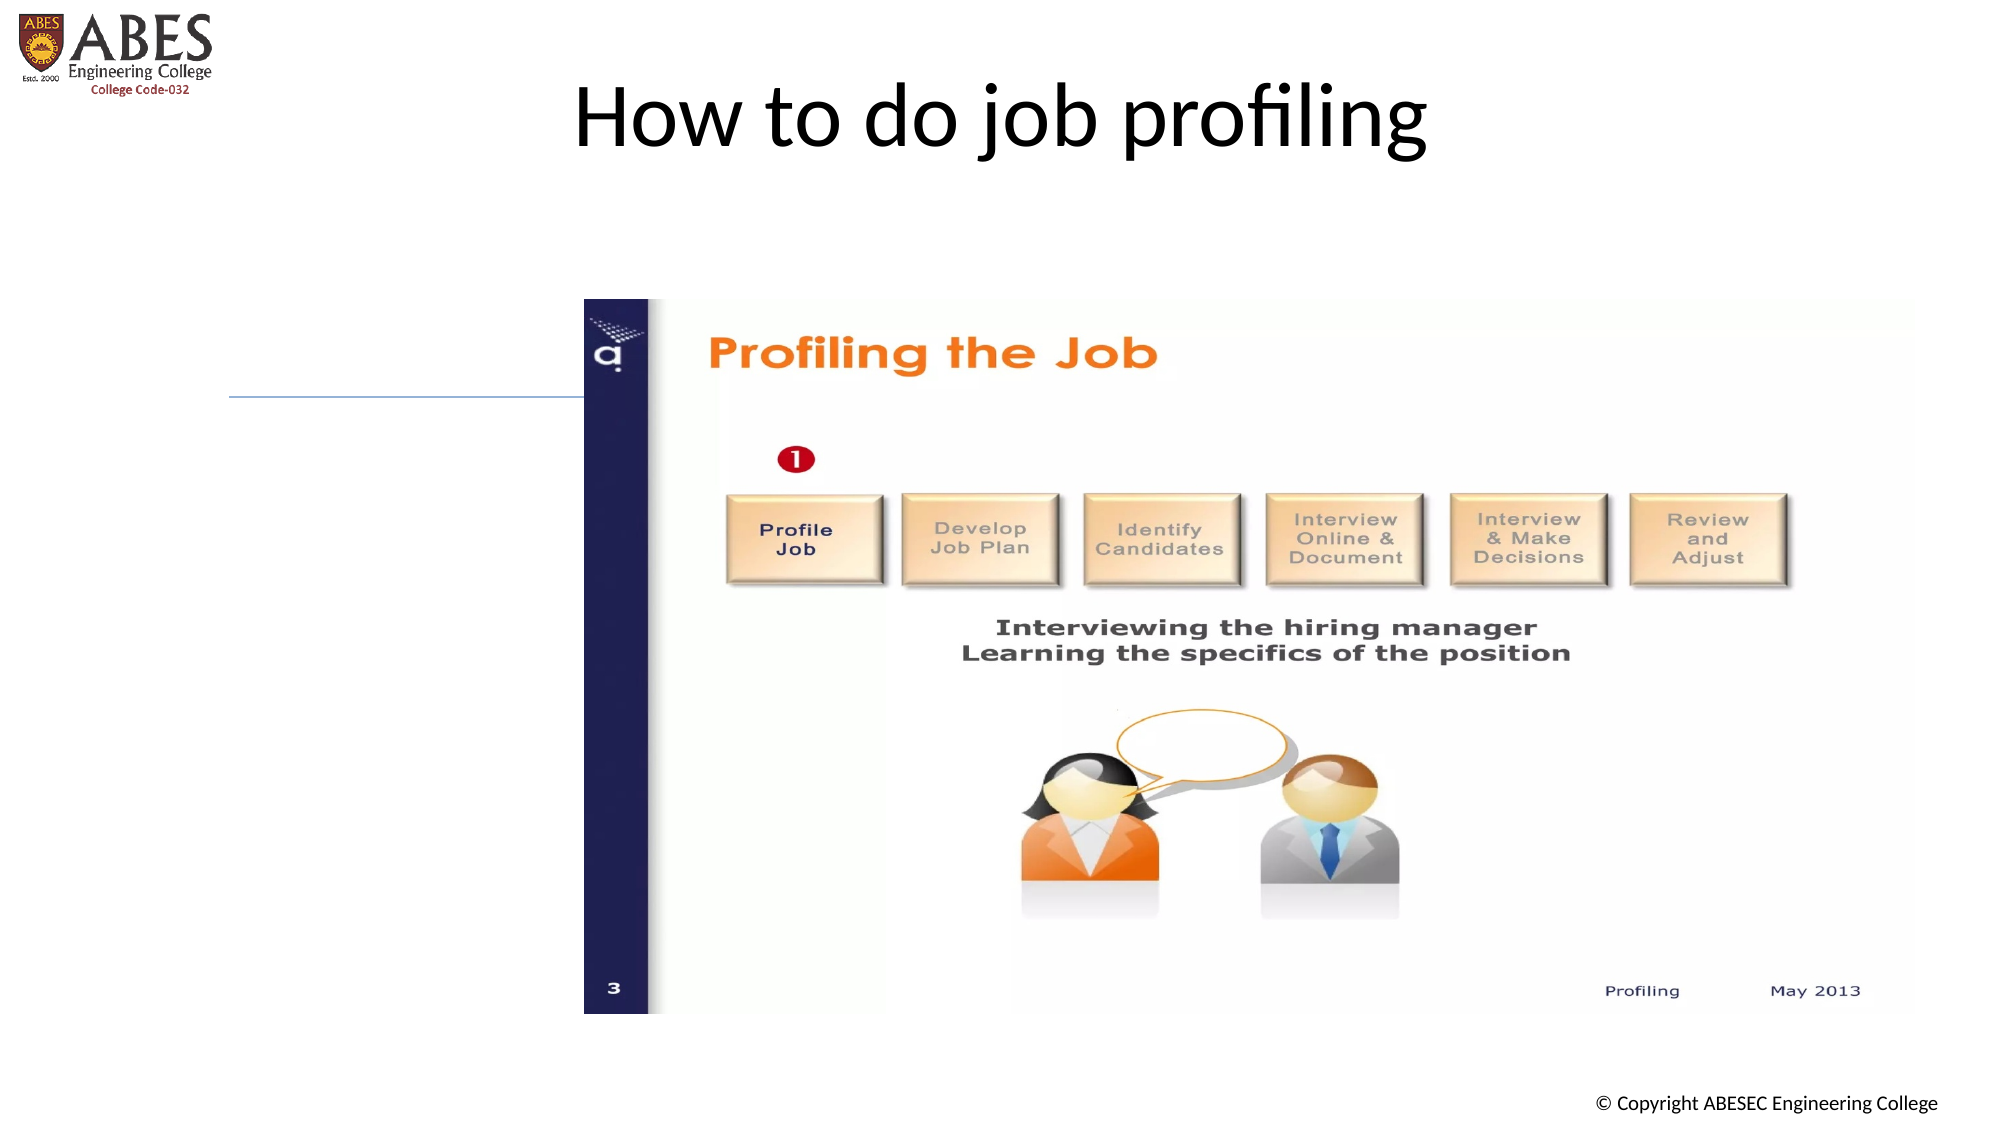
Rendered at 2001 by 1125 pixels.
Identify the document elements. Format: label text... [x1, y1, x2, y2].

picture [0, 4, 229, 106]
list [584, 299, 1915, 1014]
title How to do job profiling [558, 59, 1863, 278]
